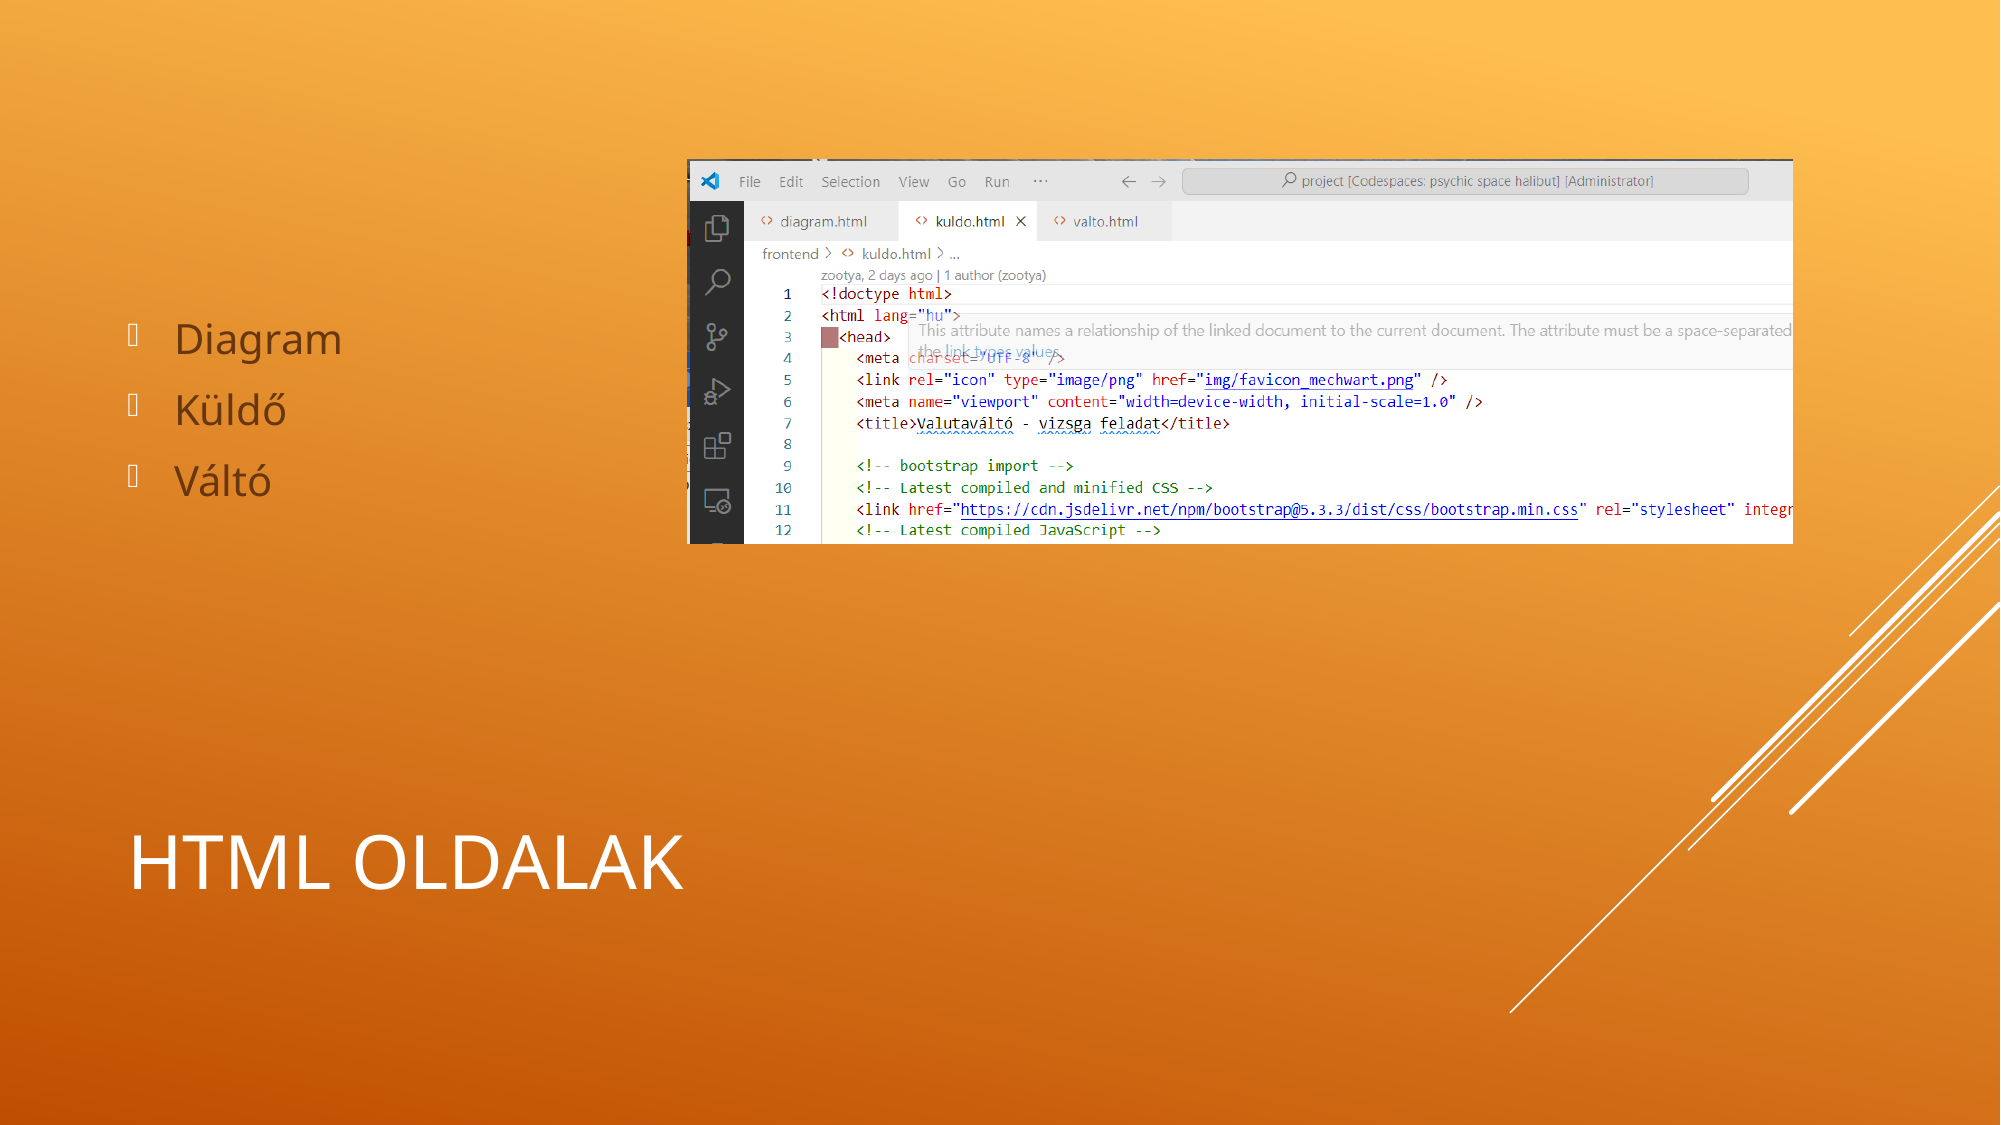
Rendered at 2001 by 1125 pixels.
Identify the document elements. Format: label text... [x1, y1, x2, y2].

title Html oldalak [112, 736, 1513, 984]
picture [687, 159, 1794, 545]
list Diagram Küldő Váltó [112, 112, 1513, 706]
